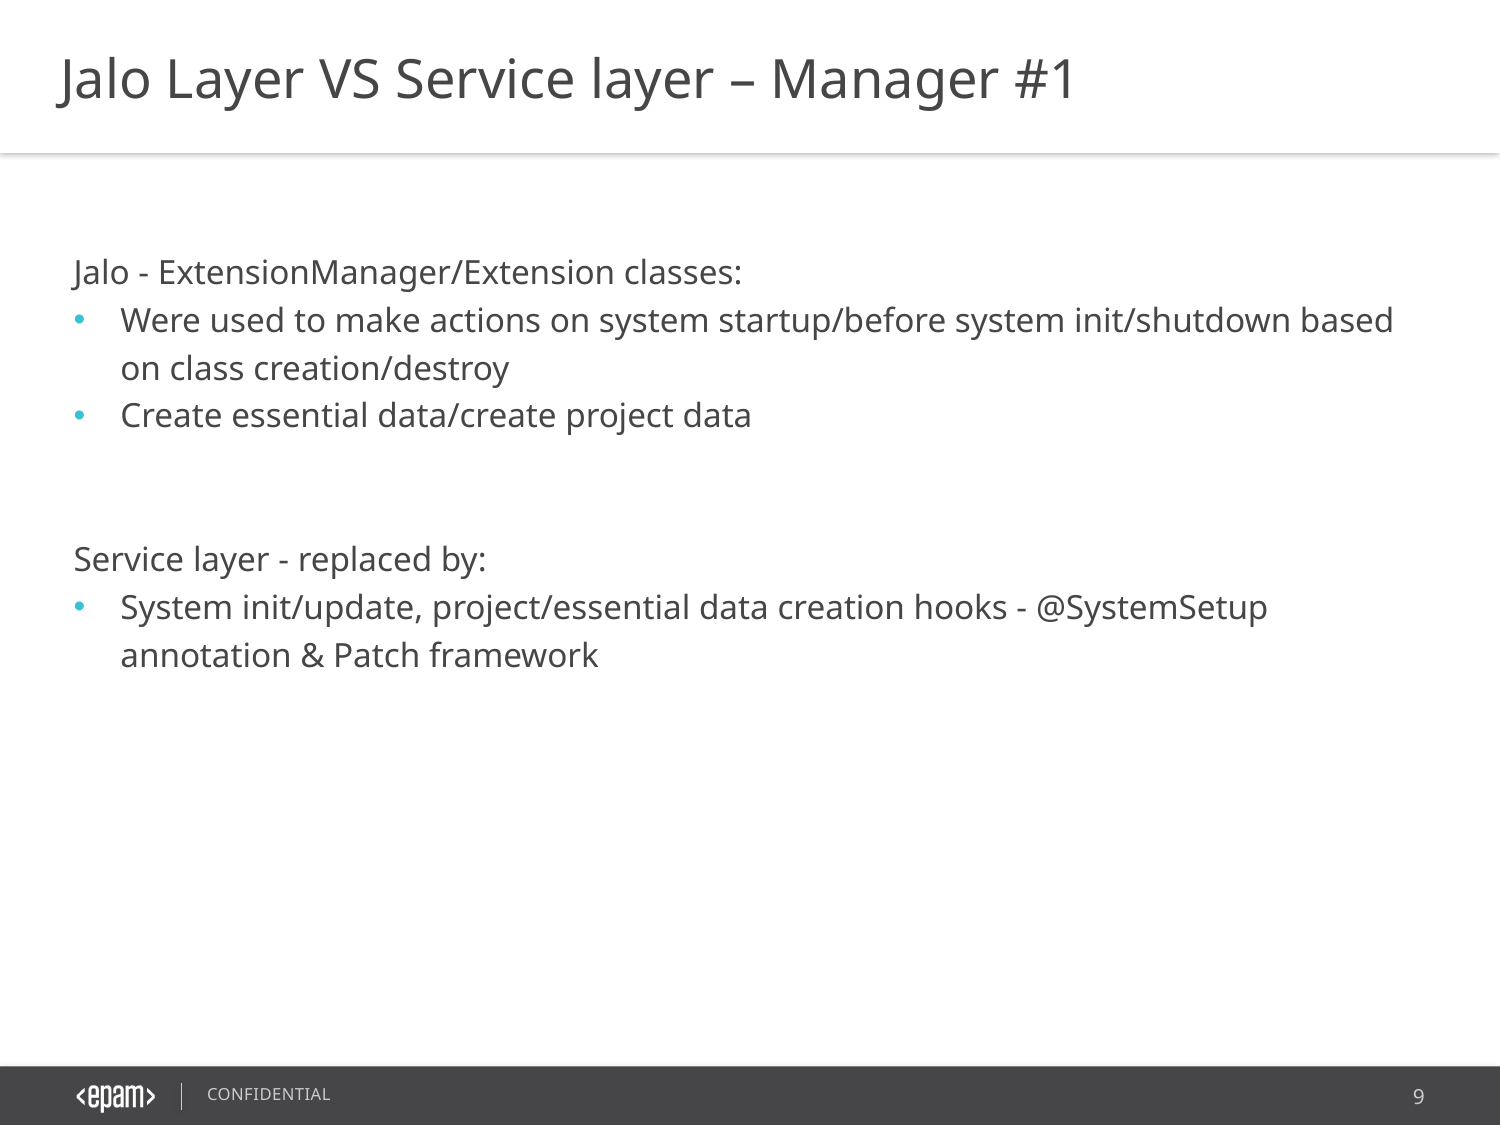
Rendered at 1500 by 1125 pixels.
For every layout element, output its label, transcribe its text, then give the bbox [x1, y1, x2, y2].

list Jalo Layer VS Service layer – Manager #1 [0, 0, 1500, 153]
picture [76, 1085, 155, 1113]
list Jalo - ExtensionManager/Extension classes: Were used to make actions on system startup/before system init/shutdown based on class creation/destroy Create essential data/create project data Service layer - replaced by: System init/update, project/essential data creation hooks - @SystemSetup annotation & Patch framework [58, 235, 1442, 986]
